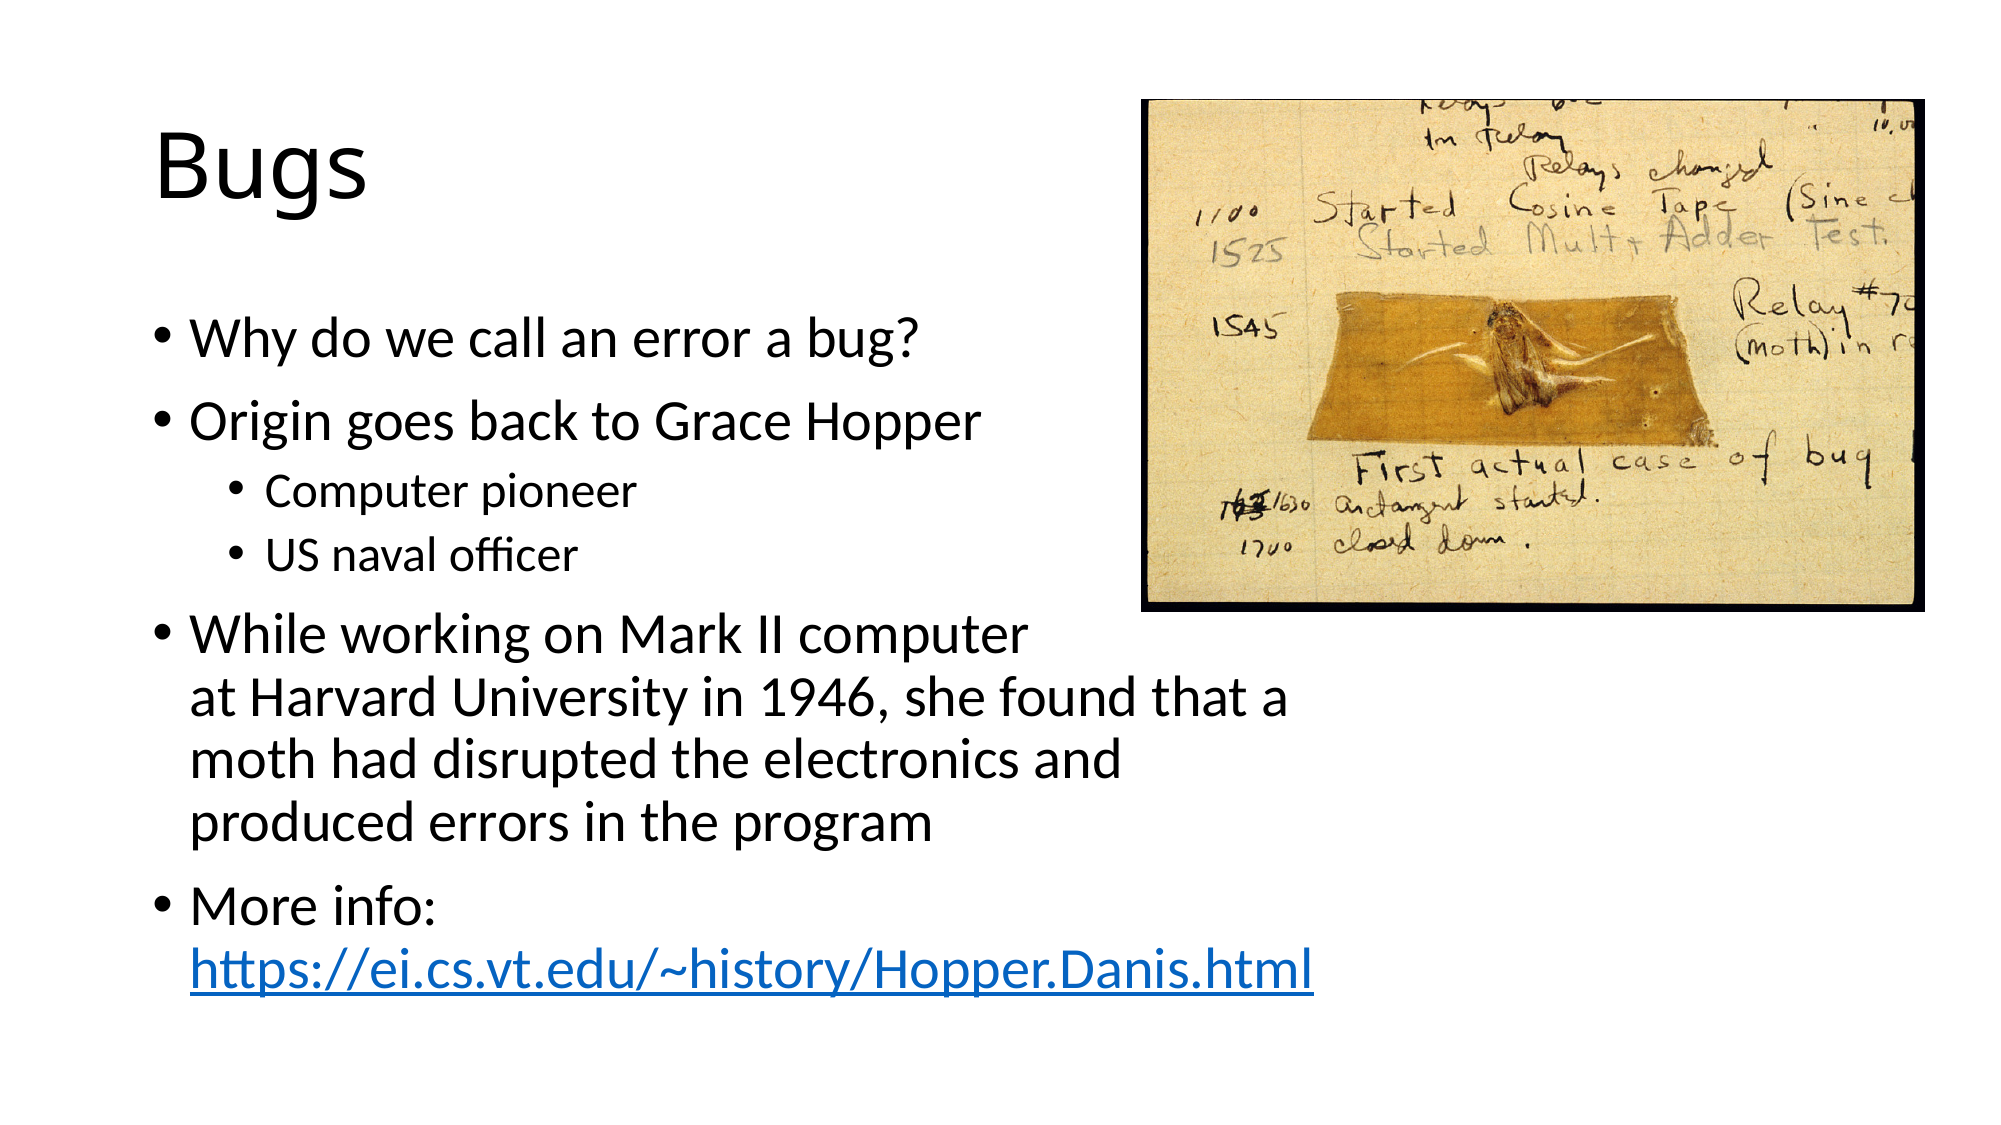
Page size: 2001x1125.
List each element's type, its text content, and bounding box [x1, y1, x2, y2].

list Why do we call an error a bug? Origin goes back to Grace Hopper Computer pioneer US naval officer While working on Mark II computer at Harvard University in 1946, she found that a moth had disrupted the electronics and produced errors in the program More info: https://ei.cs.vt.edu/~history/Hopper.Danis.html [137, 299, 1340, 1014]
title Bugs [137, 59, 1863, 278]
picture [1141, 99, 1925, 612]
